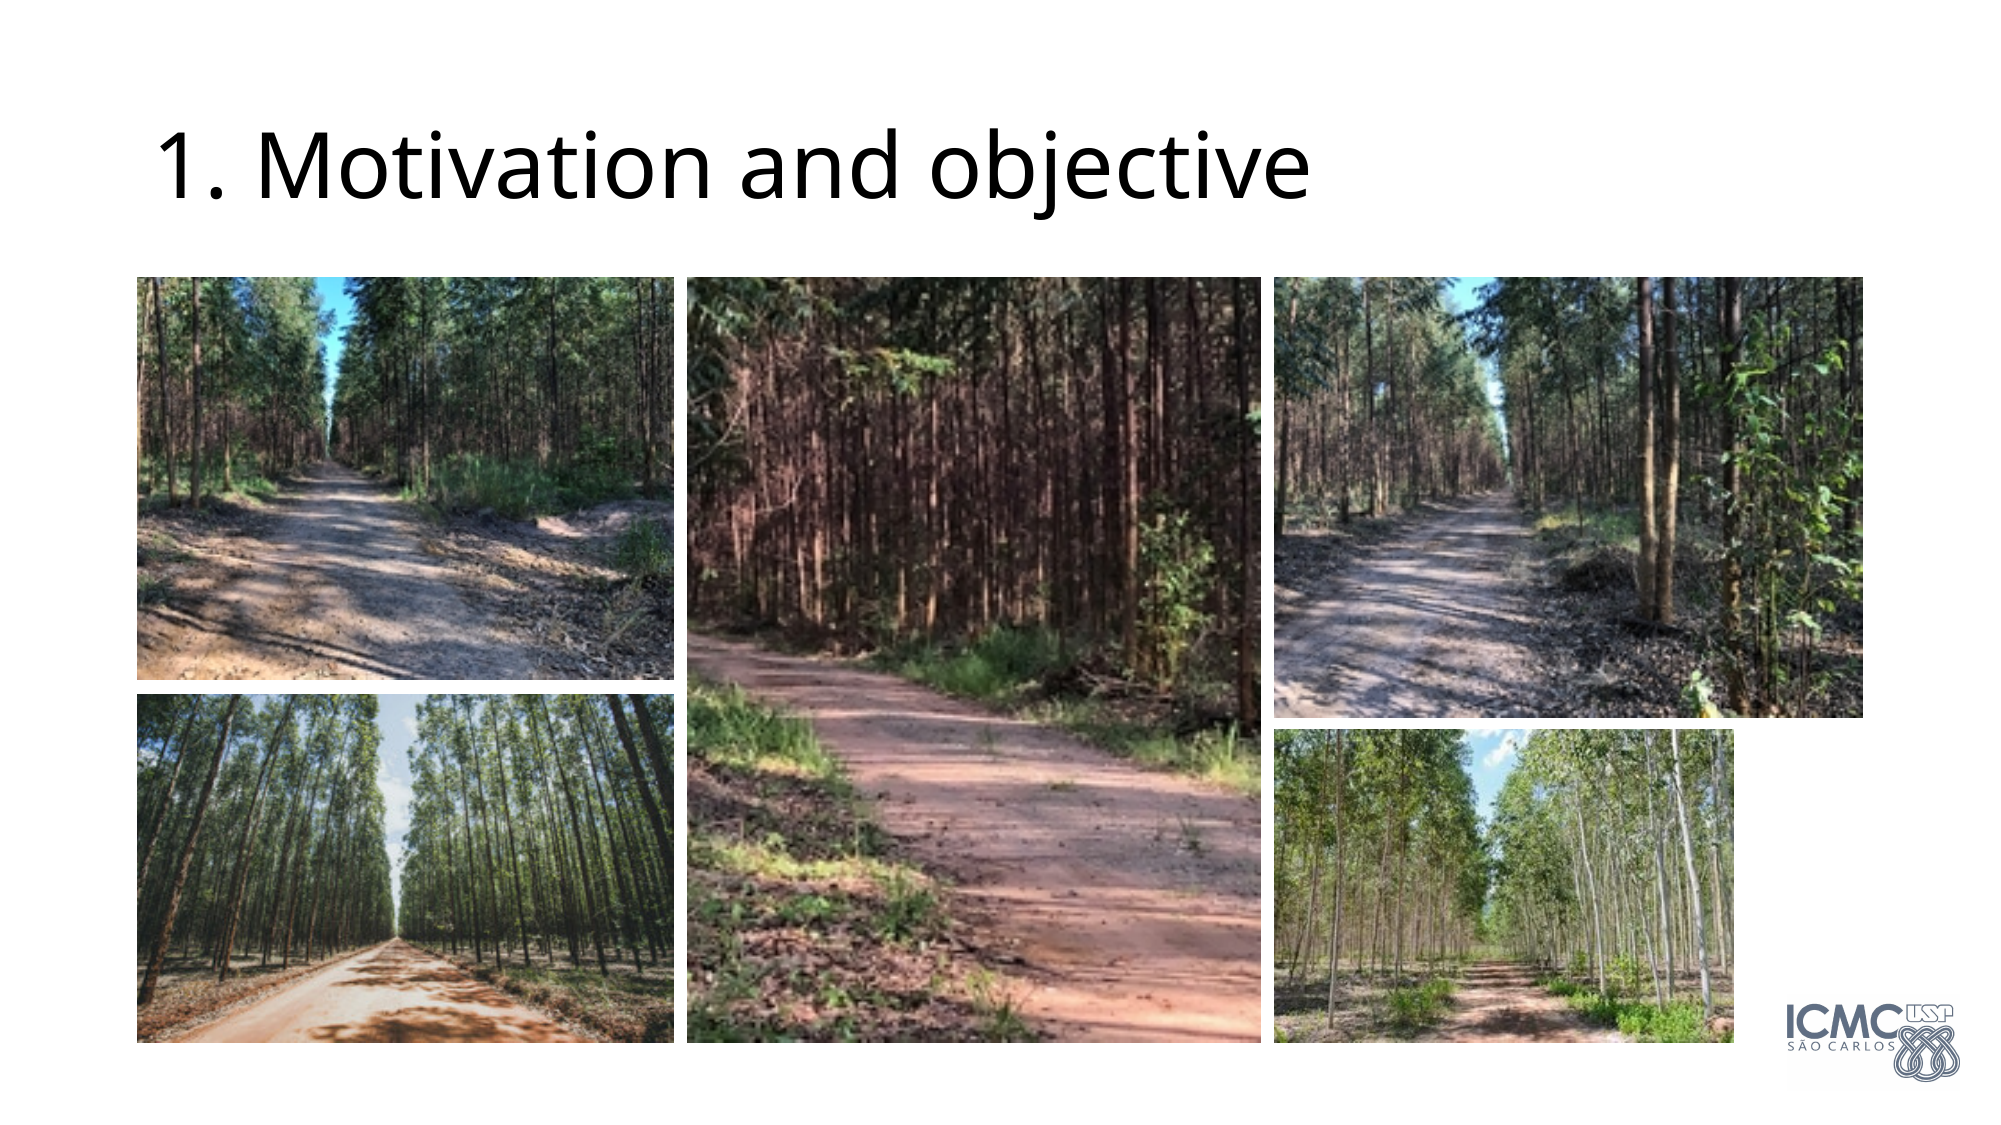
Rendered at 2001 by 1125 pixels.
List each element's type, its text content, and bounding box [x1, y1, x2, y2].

picture [137, 277, 674, 680]
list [1274, 729, 1734, 1043]
picture [1274, 277, 1863, 718]
picture [1787, 994, 1960, 1091]
title 1. Motivation and objective [137, 59, 1863, 278]
picture [137, 694, 674, 1043]
picture [687, 277, 1261, 1043]
